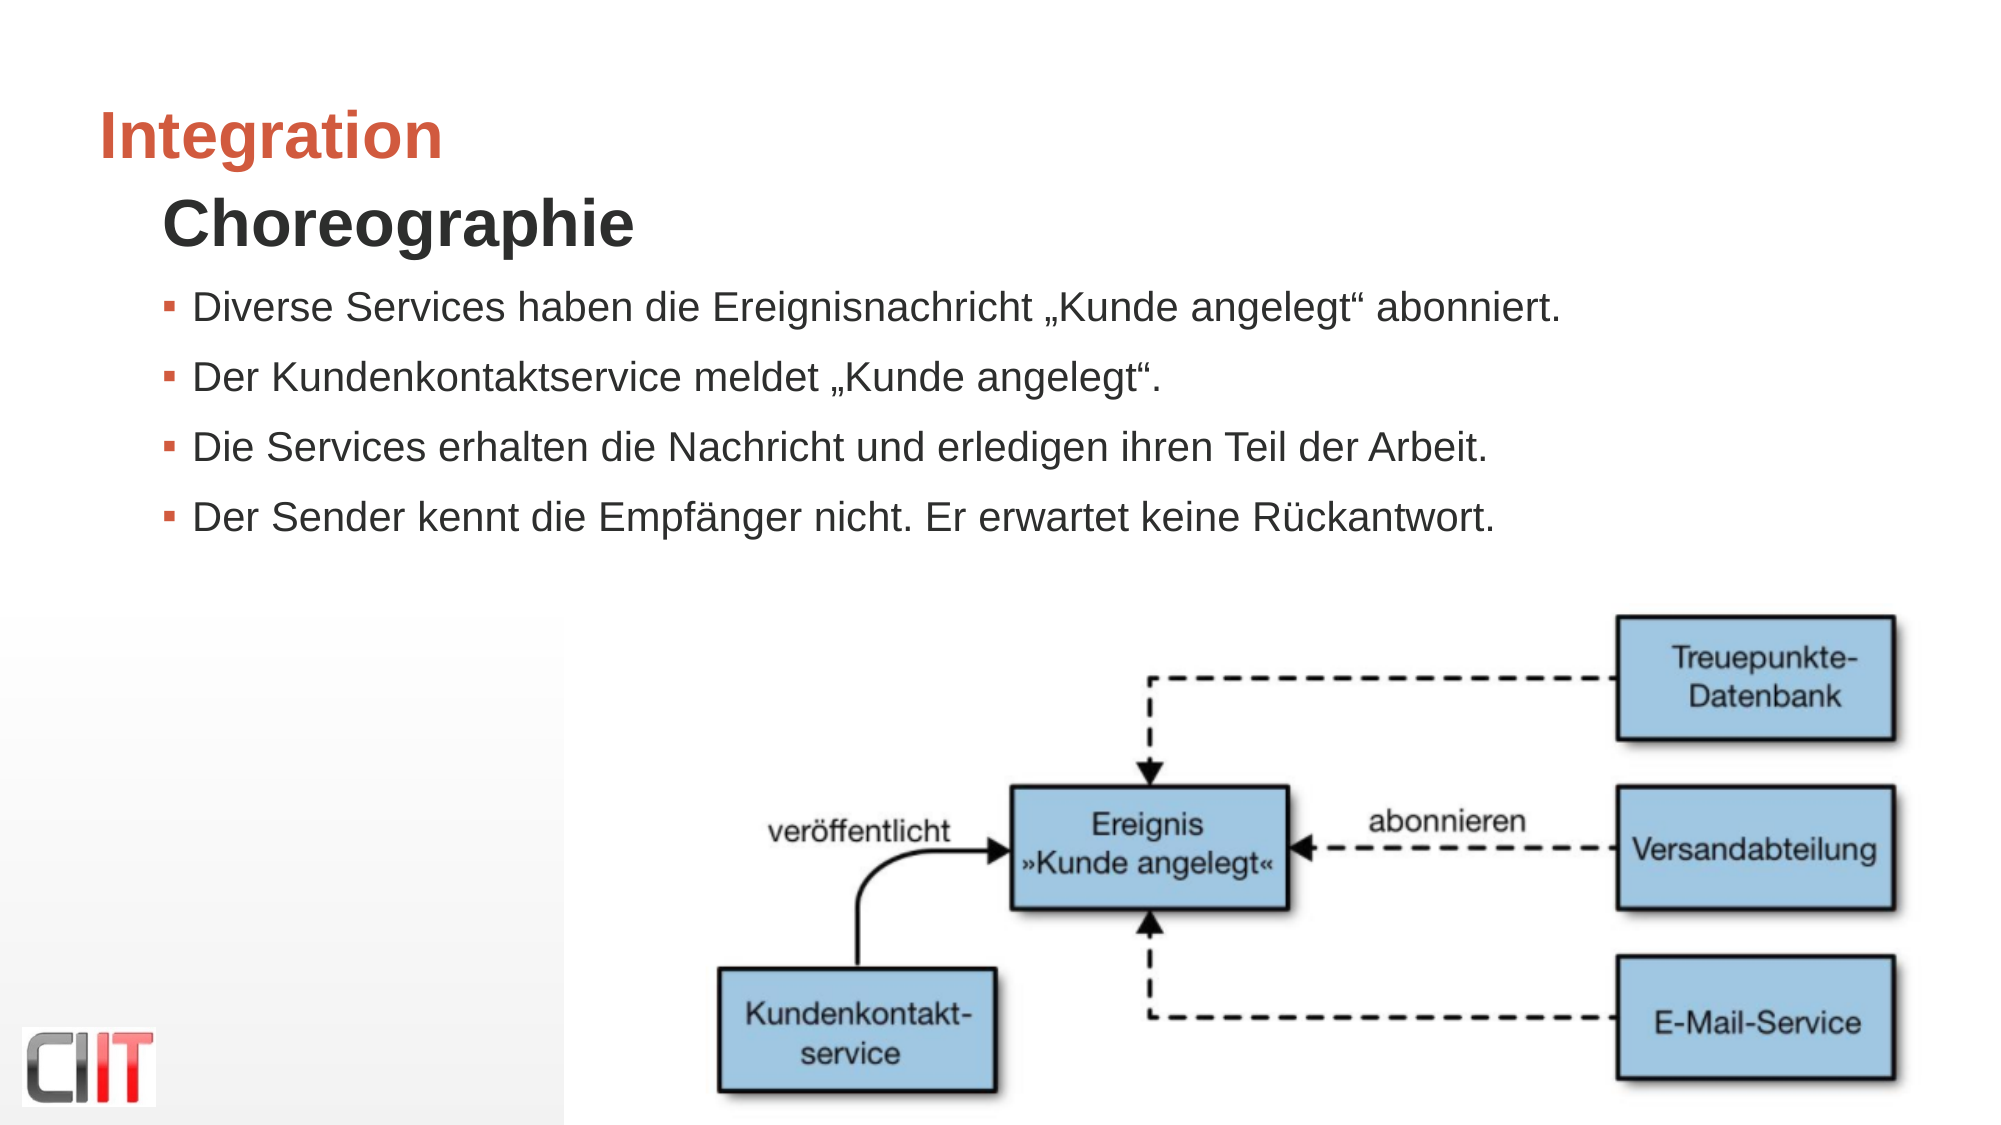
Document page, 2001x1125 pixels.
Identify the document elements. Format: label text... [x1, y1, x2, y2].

title Integration [84, 71, 1919, 181]
picture [564, 599, 2000, 1125]
list Choreographie Diverse Services haben die Ereignisnachricht „Kunde angelegt“ abonniert. Der Kundenkontaktservice meldet „Kunde angelegt“. Die Services erhalten die Nachricht und erledigen ihren Teil der Arbeit. Der Sender kennt die Empfänger nicht. Er erwartet keine Rückantwort. [102, 180, 1678, 982]
picture [22, 1027, 156, 1107]
